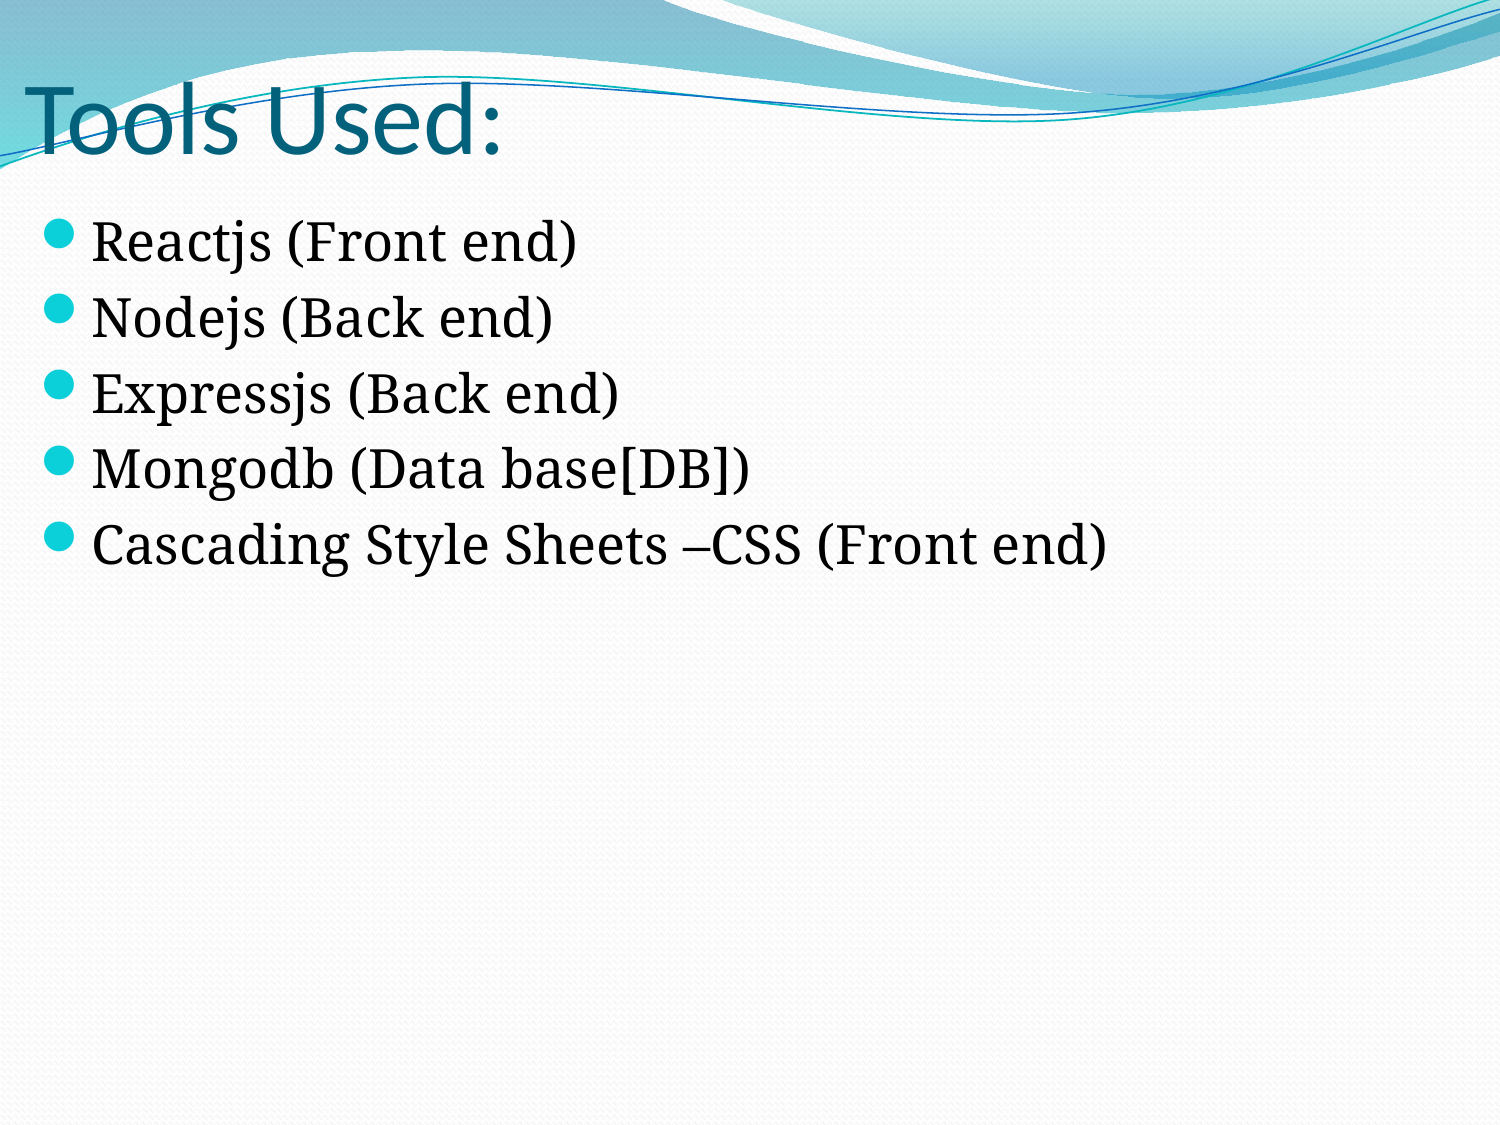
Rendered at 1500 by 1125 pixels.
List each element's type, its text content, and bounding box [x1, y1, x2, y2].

title Tools Used: [24, 24, 1425, 175]
list Reactjs (Front end) Nodejs (Back end) Expressjs (Back end) Mongodb (Data base[DB]) Cascading Style Sheets –CSS (Front end) [24, 200, 1425, 1038]
